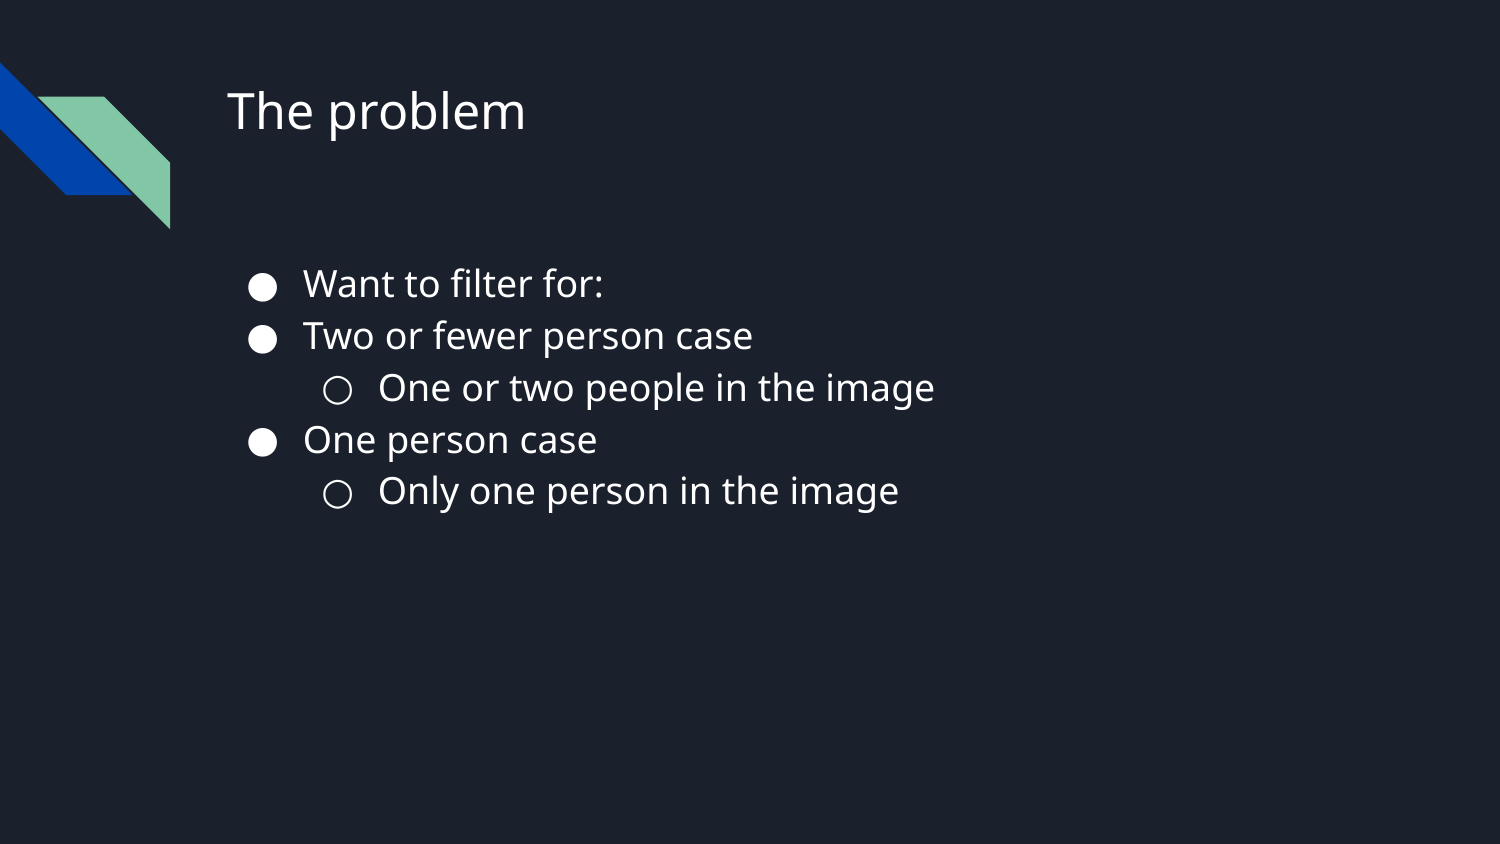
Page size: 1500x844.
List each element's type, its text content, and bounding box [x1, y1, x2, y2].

title The problem [212, 64, 1368, 160]
list Want to filter for: Two or fewer person case One or two people in the image One person case Only one person in the image [212, 160, 1368, 638]
